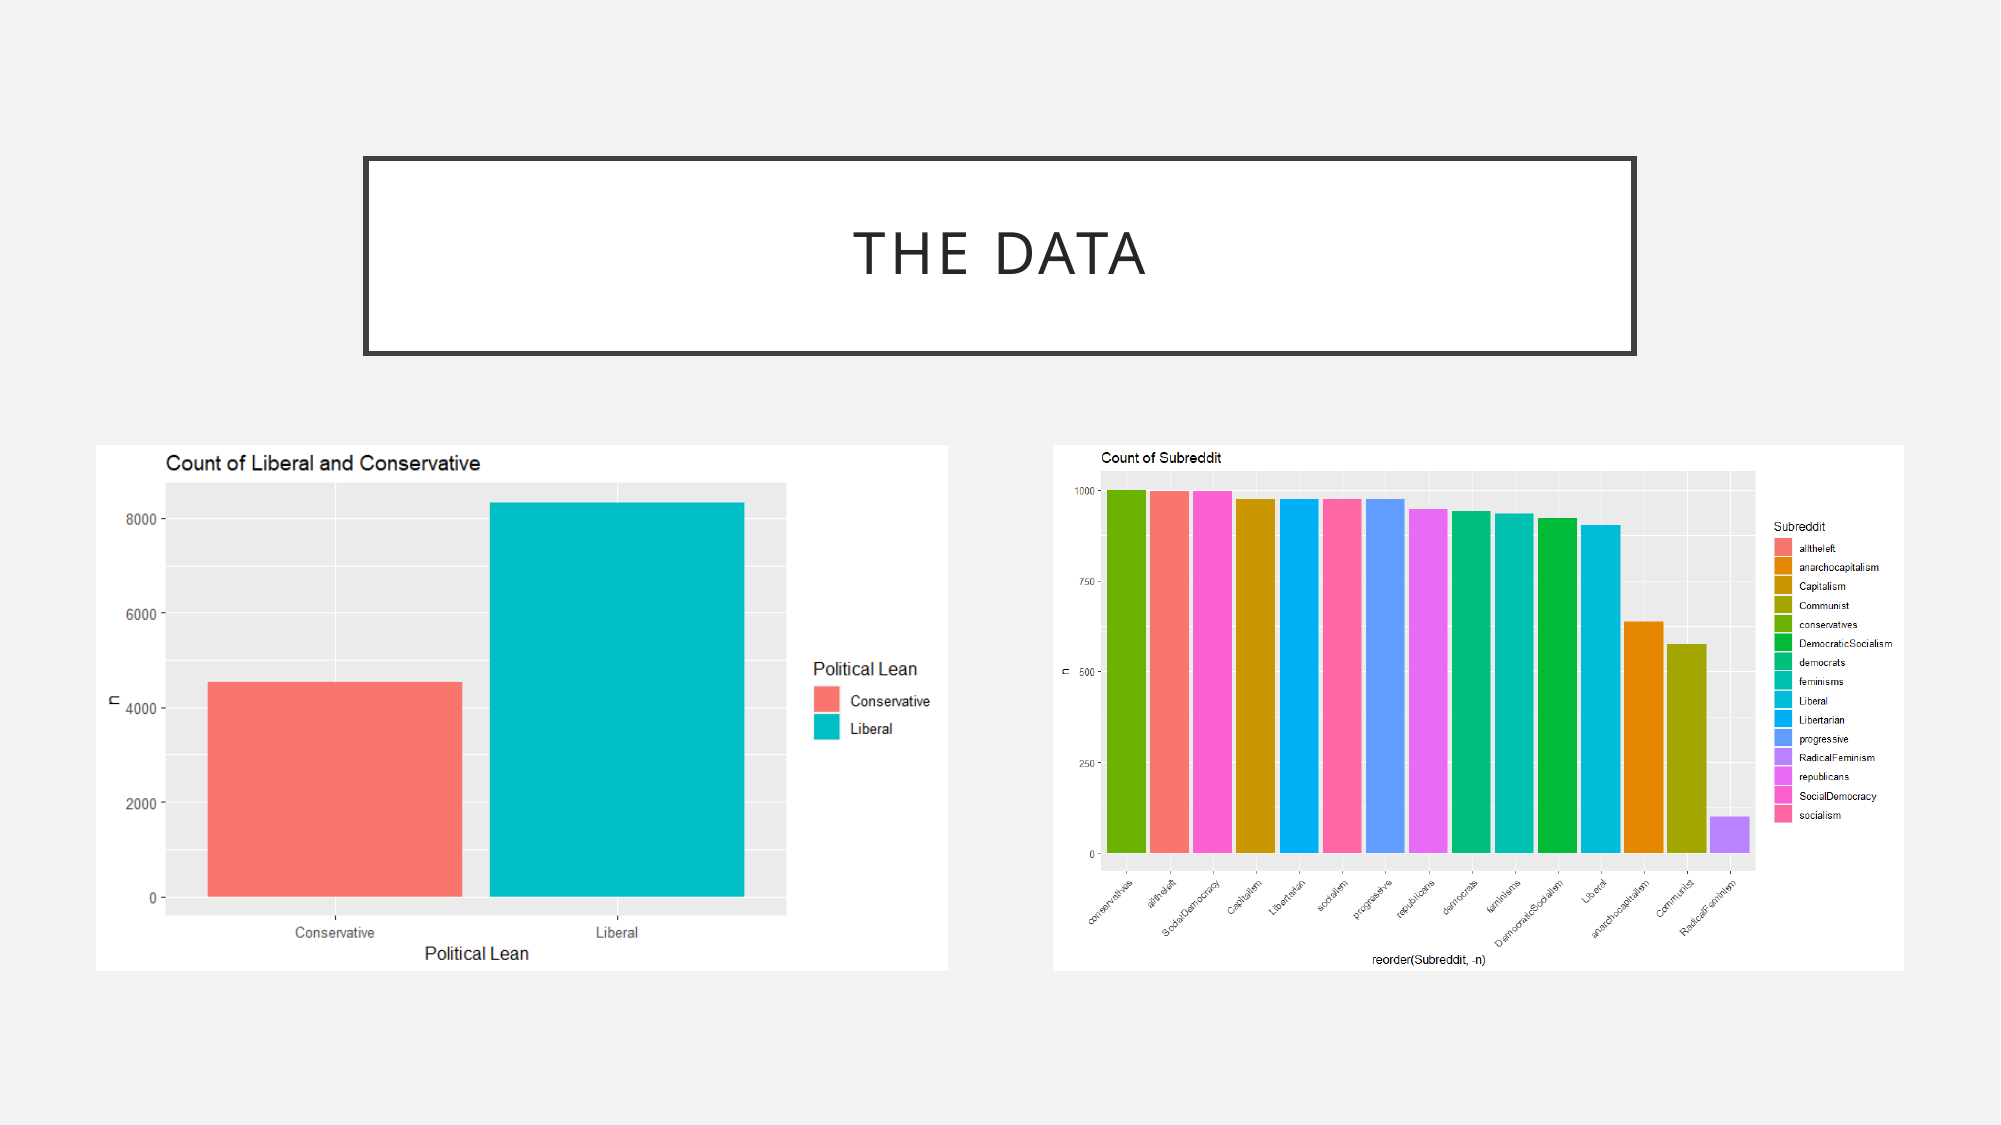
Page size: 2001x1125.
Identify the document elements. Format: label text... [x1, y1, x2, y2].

title The Data [363, 156, 1637, 356]
picture [1053, 445, 1904, 971]
picture [96, 445, 948, 971]
